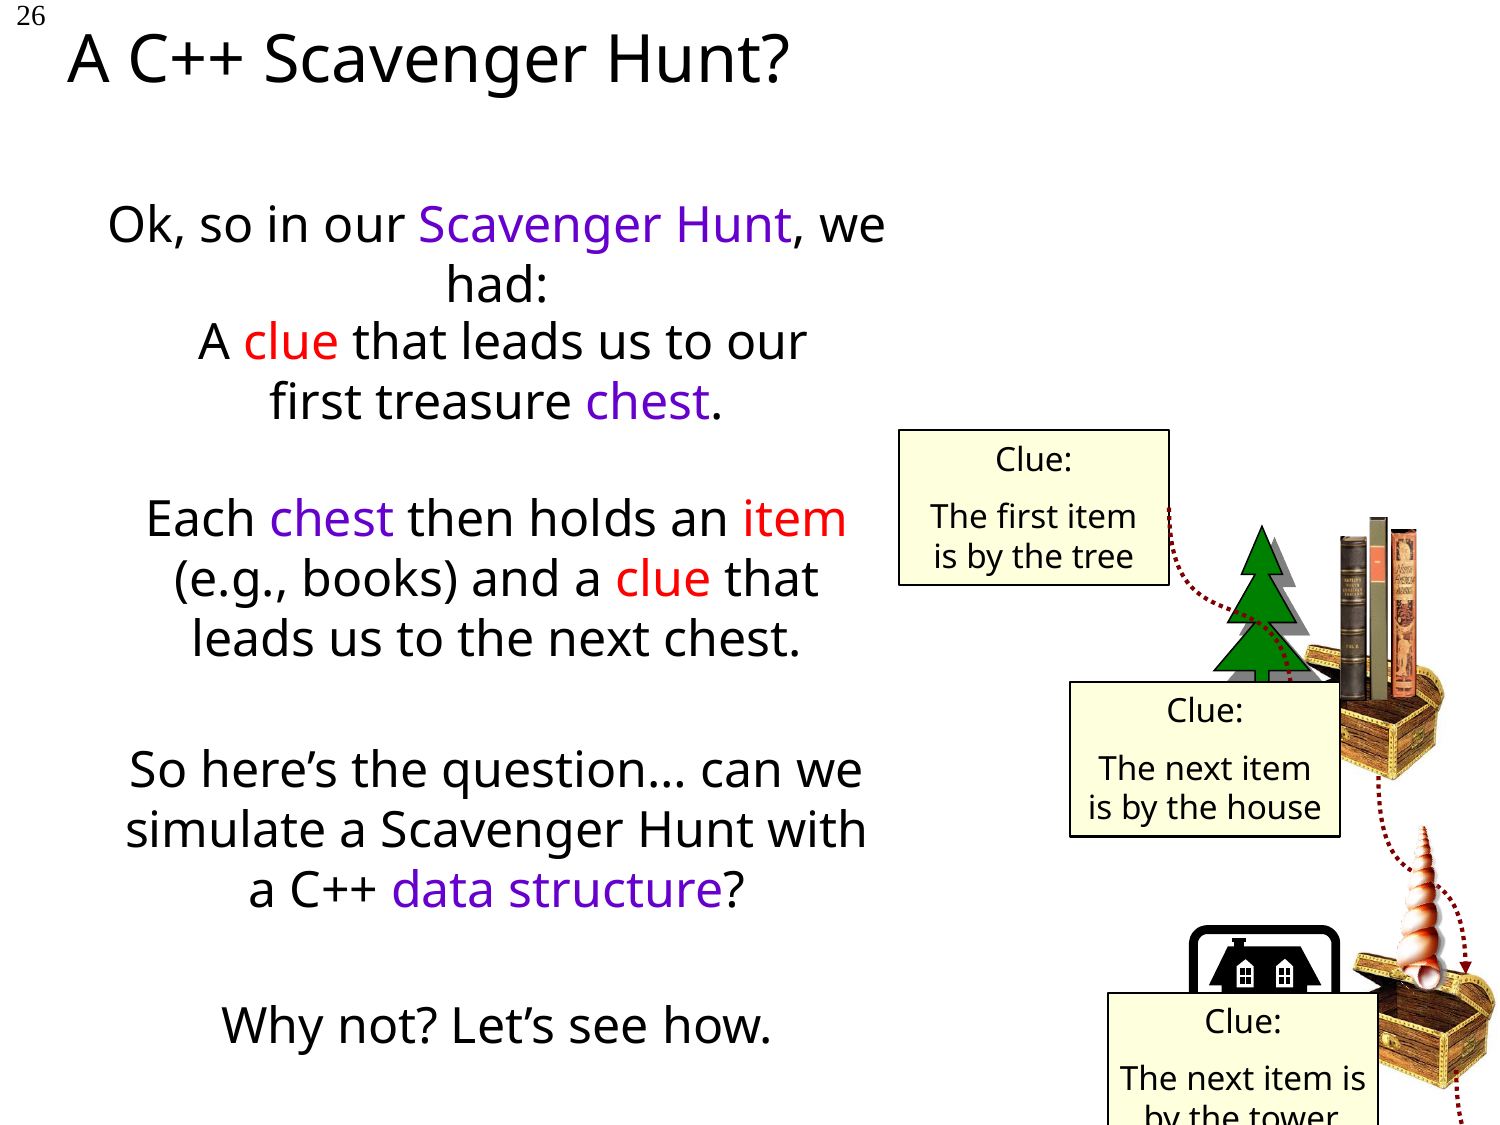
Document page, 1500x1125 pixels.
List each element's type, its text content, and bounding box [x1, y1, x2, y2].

text_box Clue: The next item is by the house [1069, 795, 1183, 837]
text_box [898, 430, 1447, 787]
text_box Clue: The next item is by the tower. [1108, 992, 1379, 1125]
text_box A C++ Scavenger Hunt? [0, 0, 972, 150]
text_box Each chest then holds an item (e.g., books) and a clue that leads us to the next chest. [122, 478, 873, 674]
text_box Ok, so in our Scavenger Hunt, we had: [39, 185, 956, 320]
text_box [1339, 517, 1417, 701]
picture [1349, 836, 1490, 977]
text_box So here’s the question… can we simulate a Scavenger Hunt with a C++ data structure? [64, 730, 930, 926]
text_box A clue that leads us to our first treasure chest. [122, 301, 873, 437]
text_box Why not? Let’s see how. [64, 985, 930, 1061]
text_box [1188, 775, 1498, 1095]
